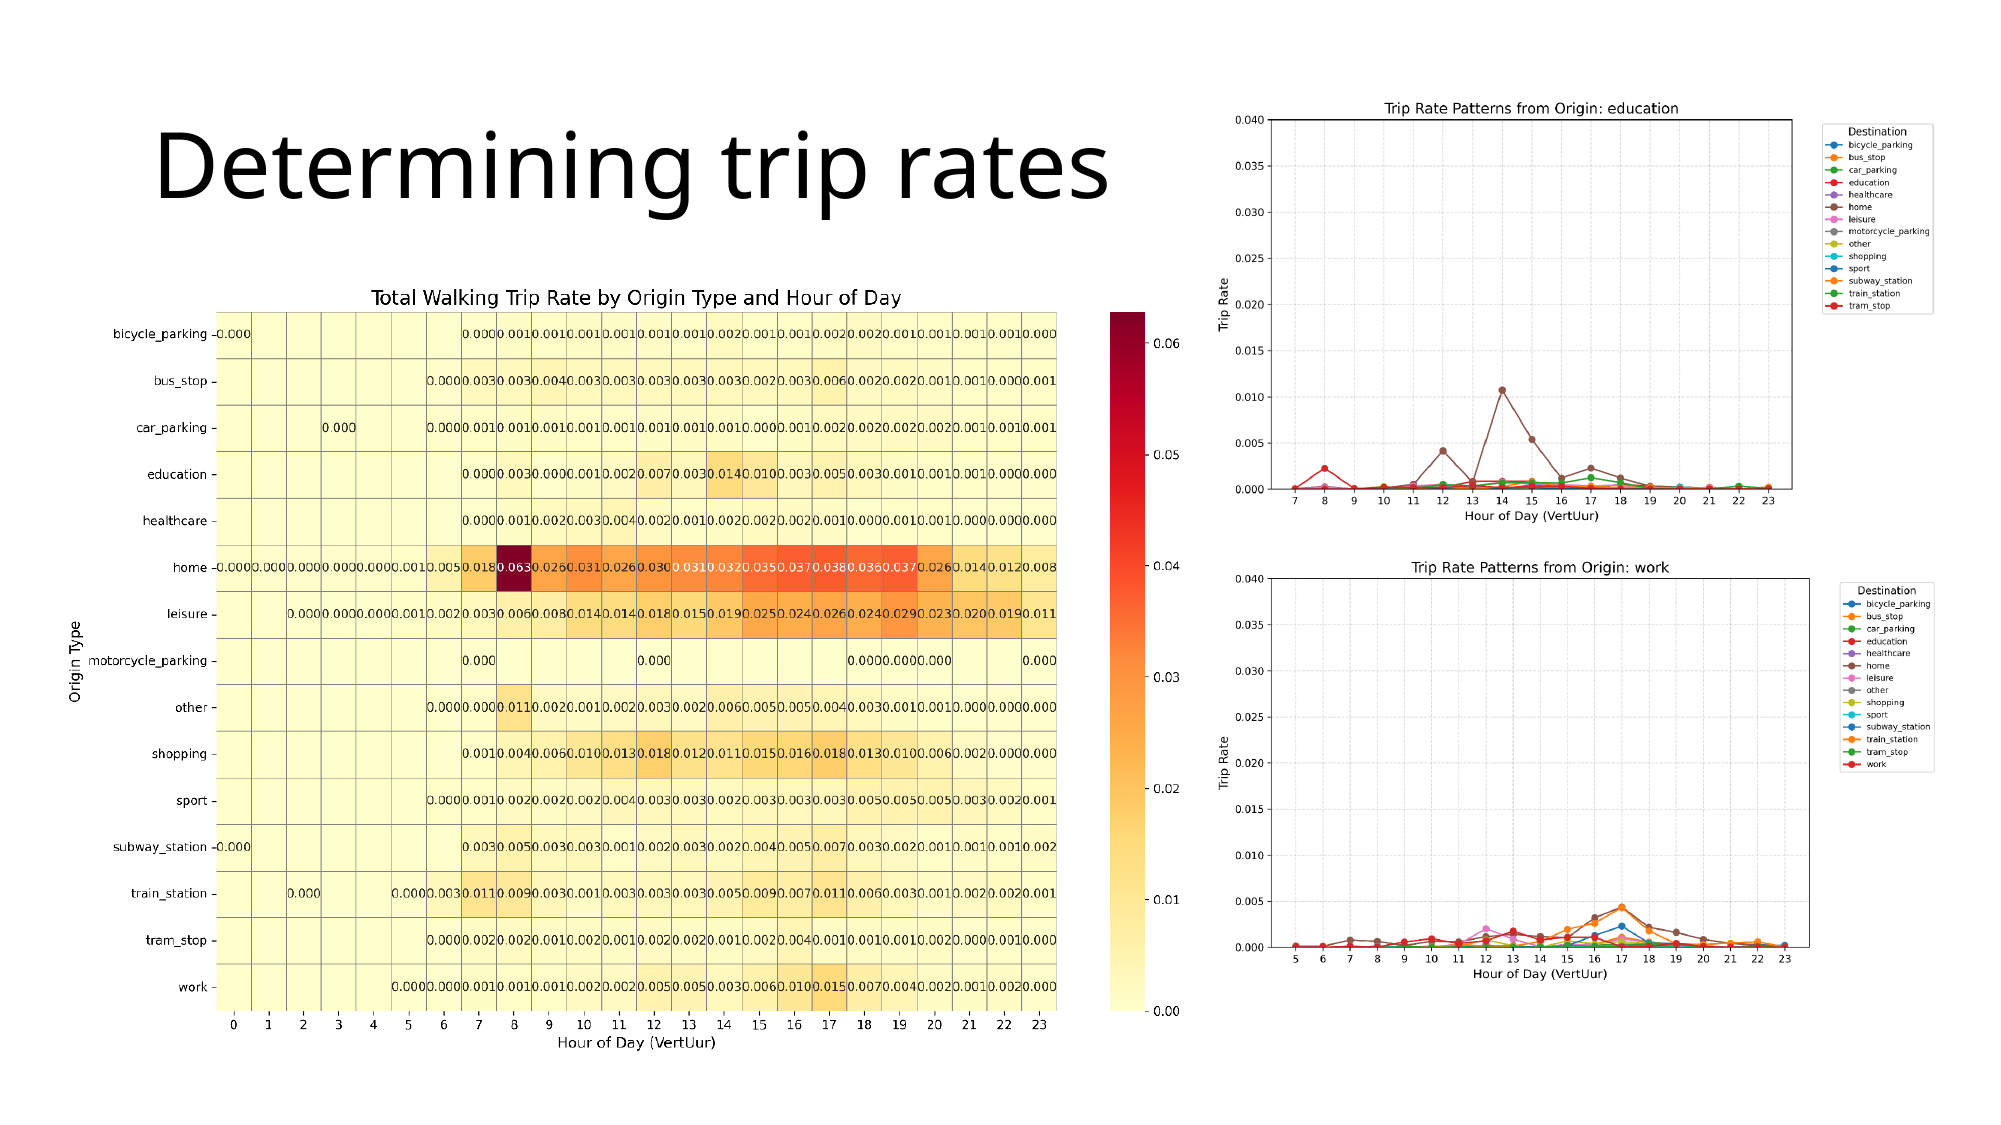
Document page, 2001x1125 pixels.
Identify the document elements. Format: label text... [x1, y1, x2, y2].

title Determining trip rates [137, 59, 1863, 277]
picture [53, 91, 1947, 1066]
